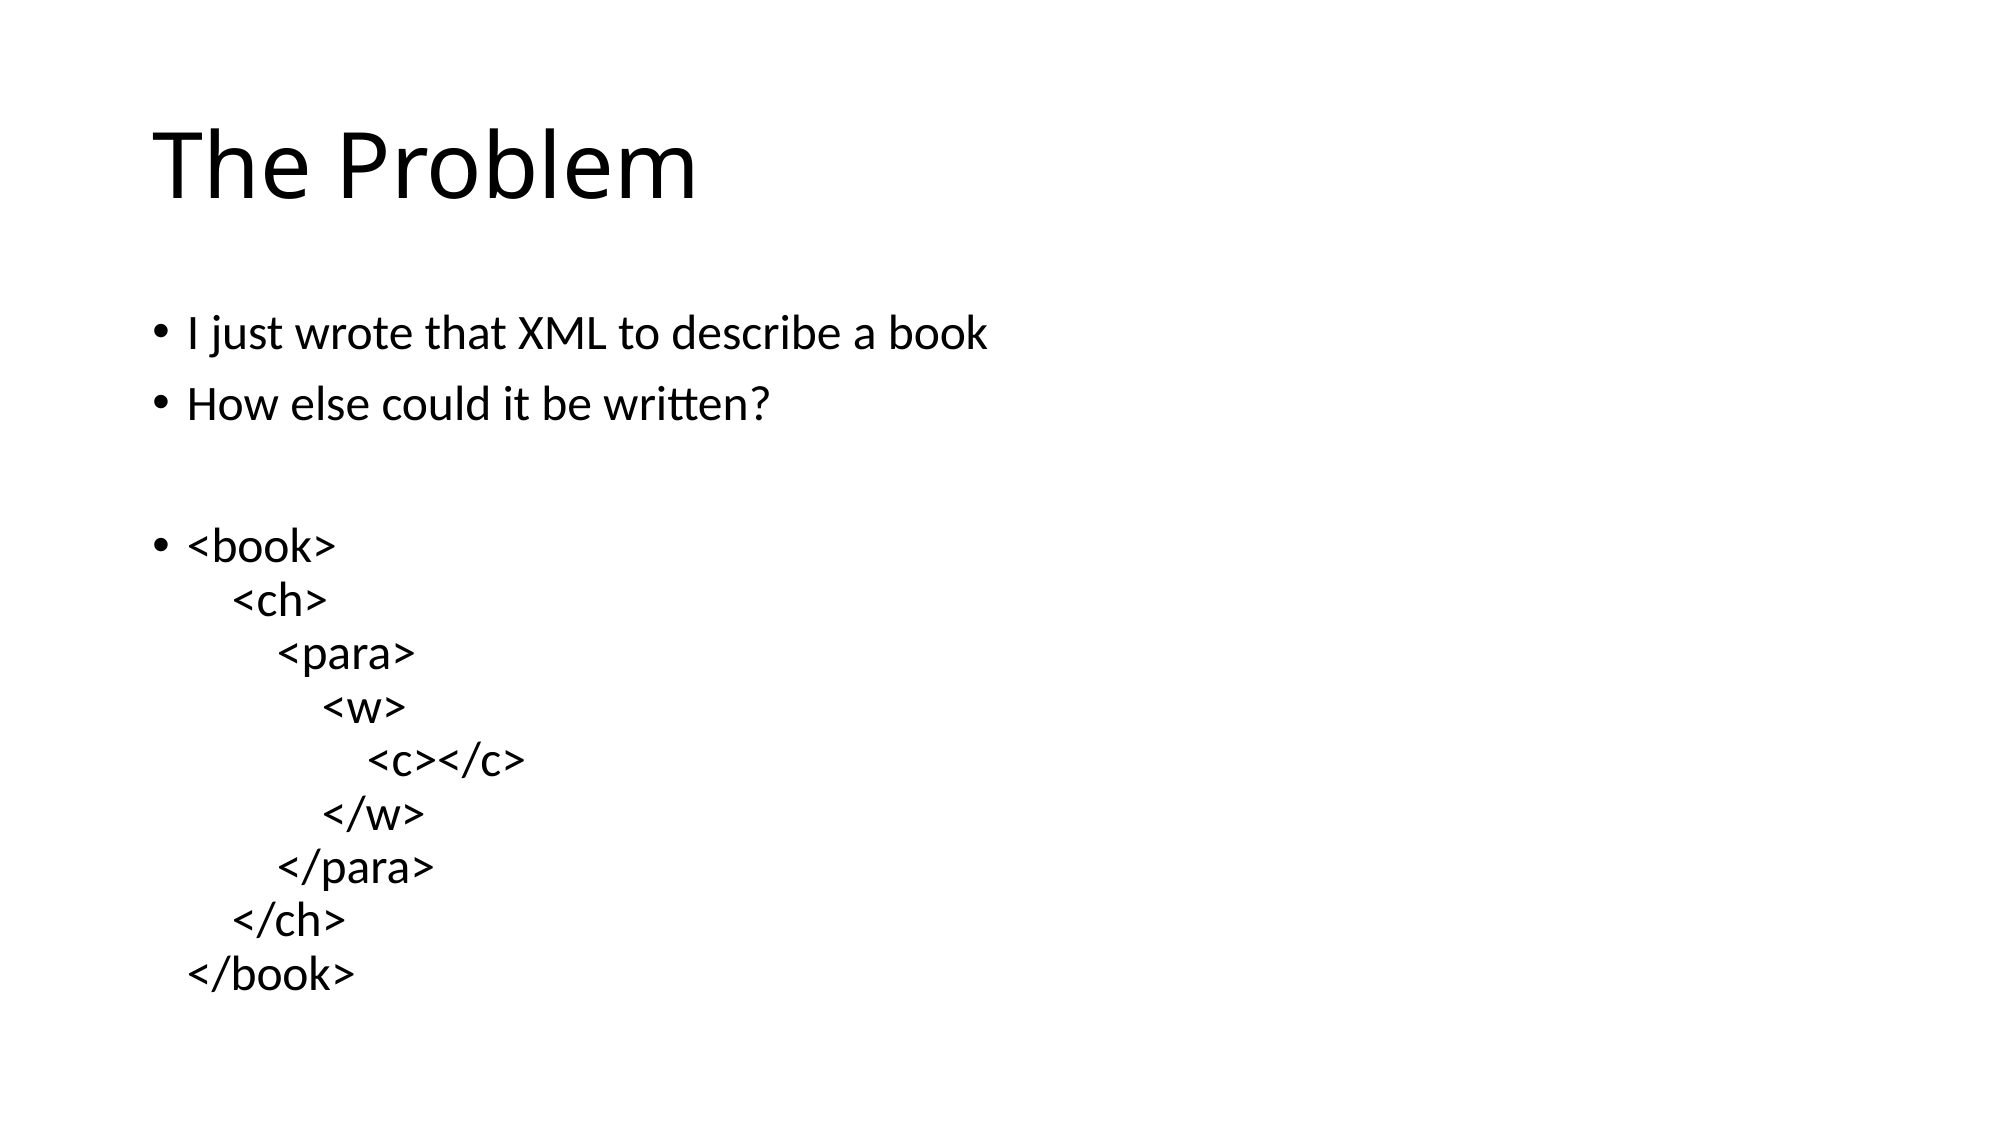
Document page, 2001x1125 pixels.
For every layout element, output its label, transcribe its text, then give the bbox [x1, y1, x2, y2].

list I just wrote that XML to describe a book How else could it be written? <book> <ch> <para> <w> <c></c> </w> </para> </ch> </book> [137, 299, 1863, 1014]
title The Problem [137, 59, 1863, 278]
